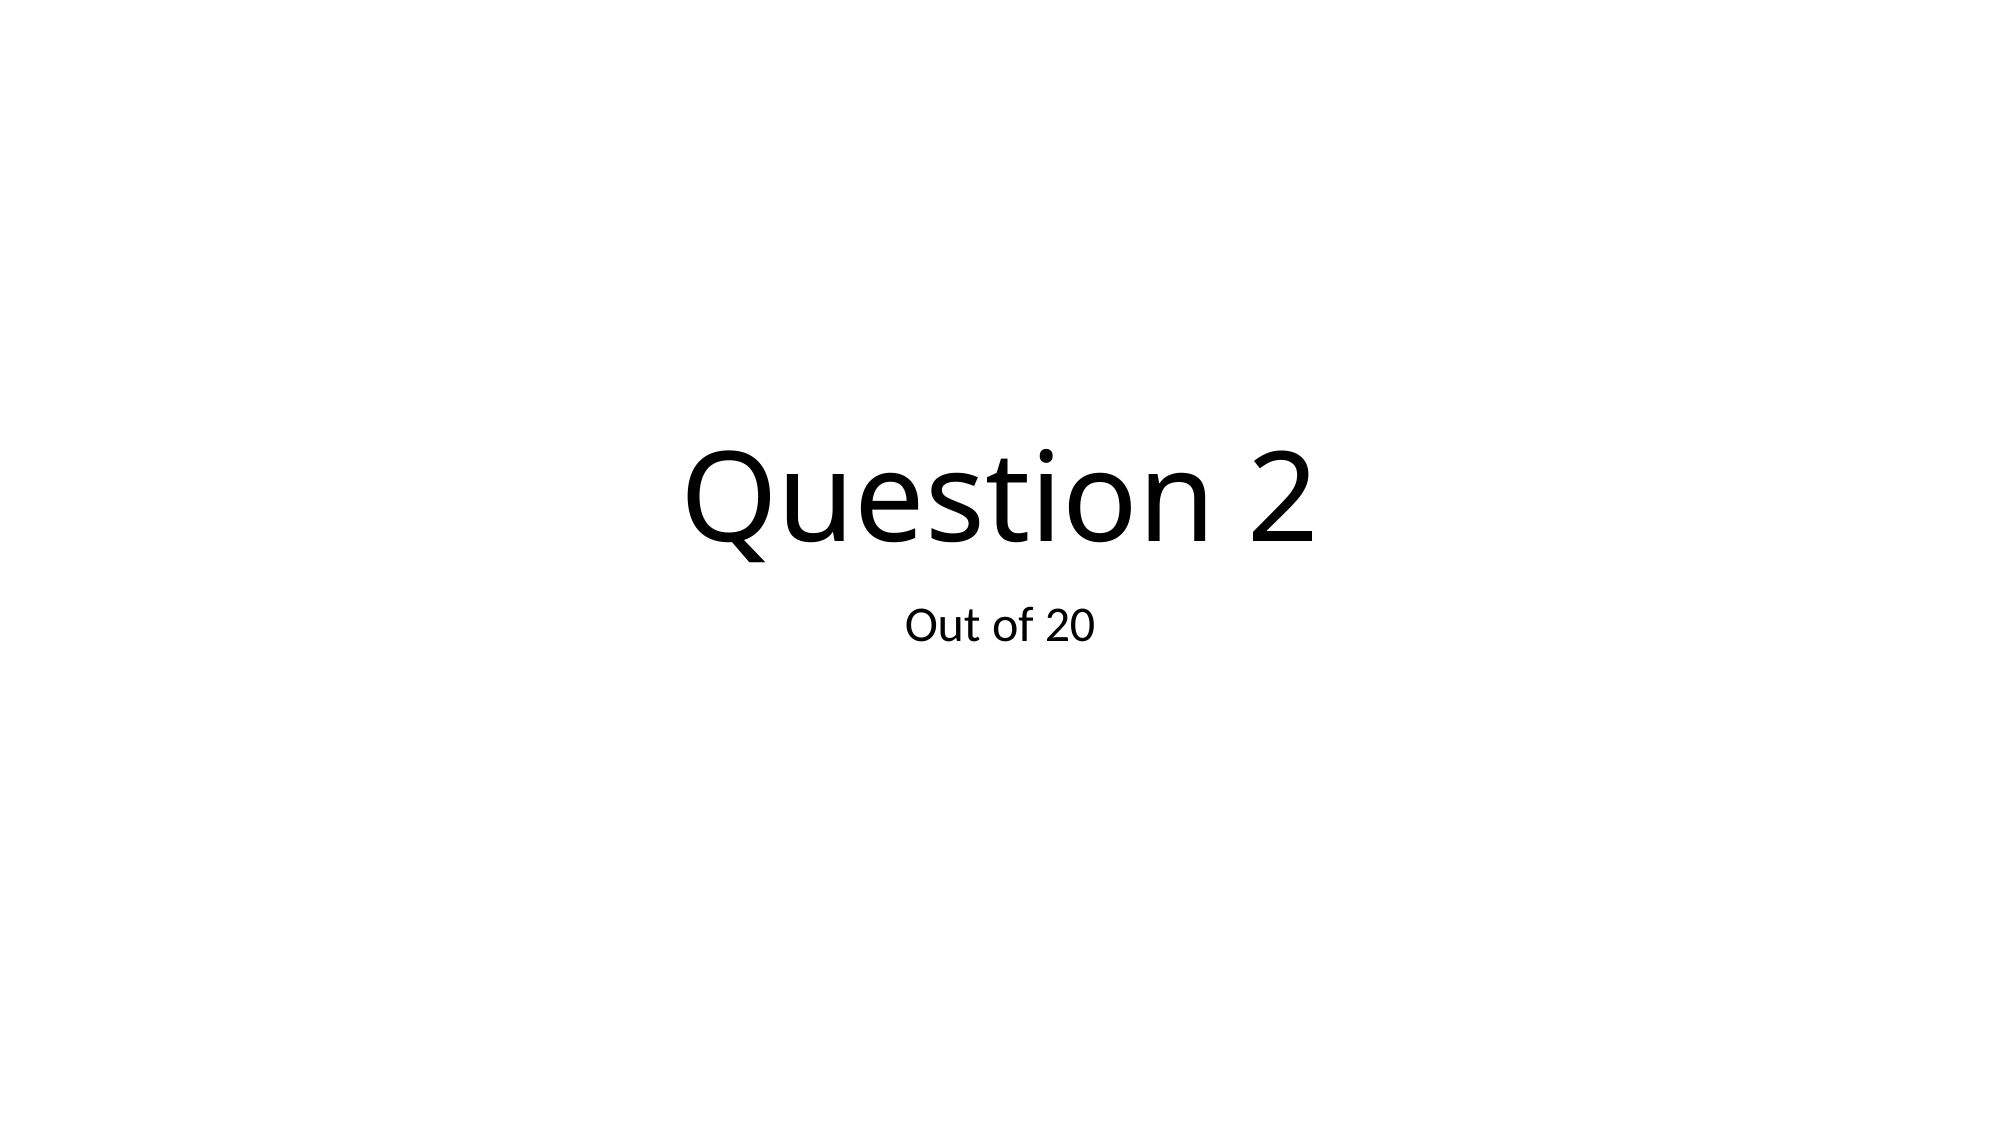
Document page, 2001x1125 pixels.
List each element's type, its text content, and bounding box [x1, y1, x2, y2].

title Question 2 [249, 184, 1750, 576]
subtitle Out of 20 [249, 590, 1750, 863]
